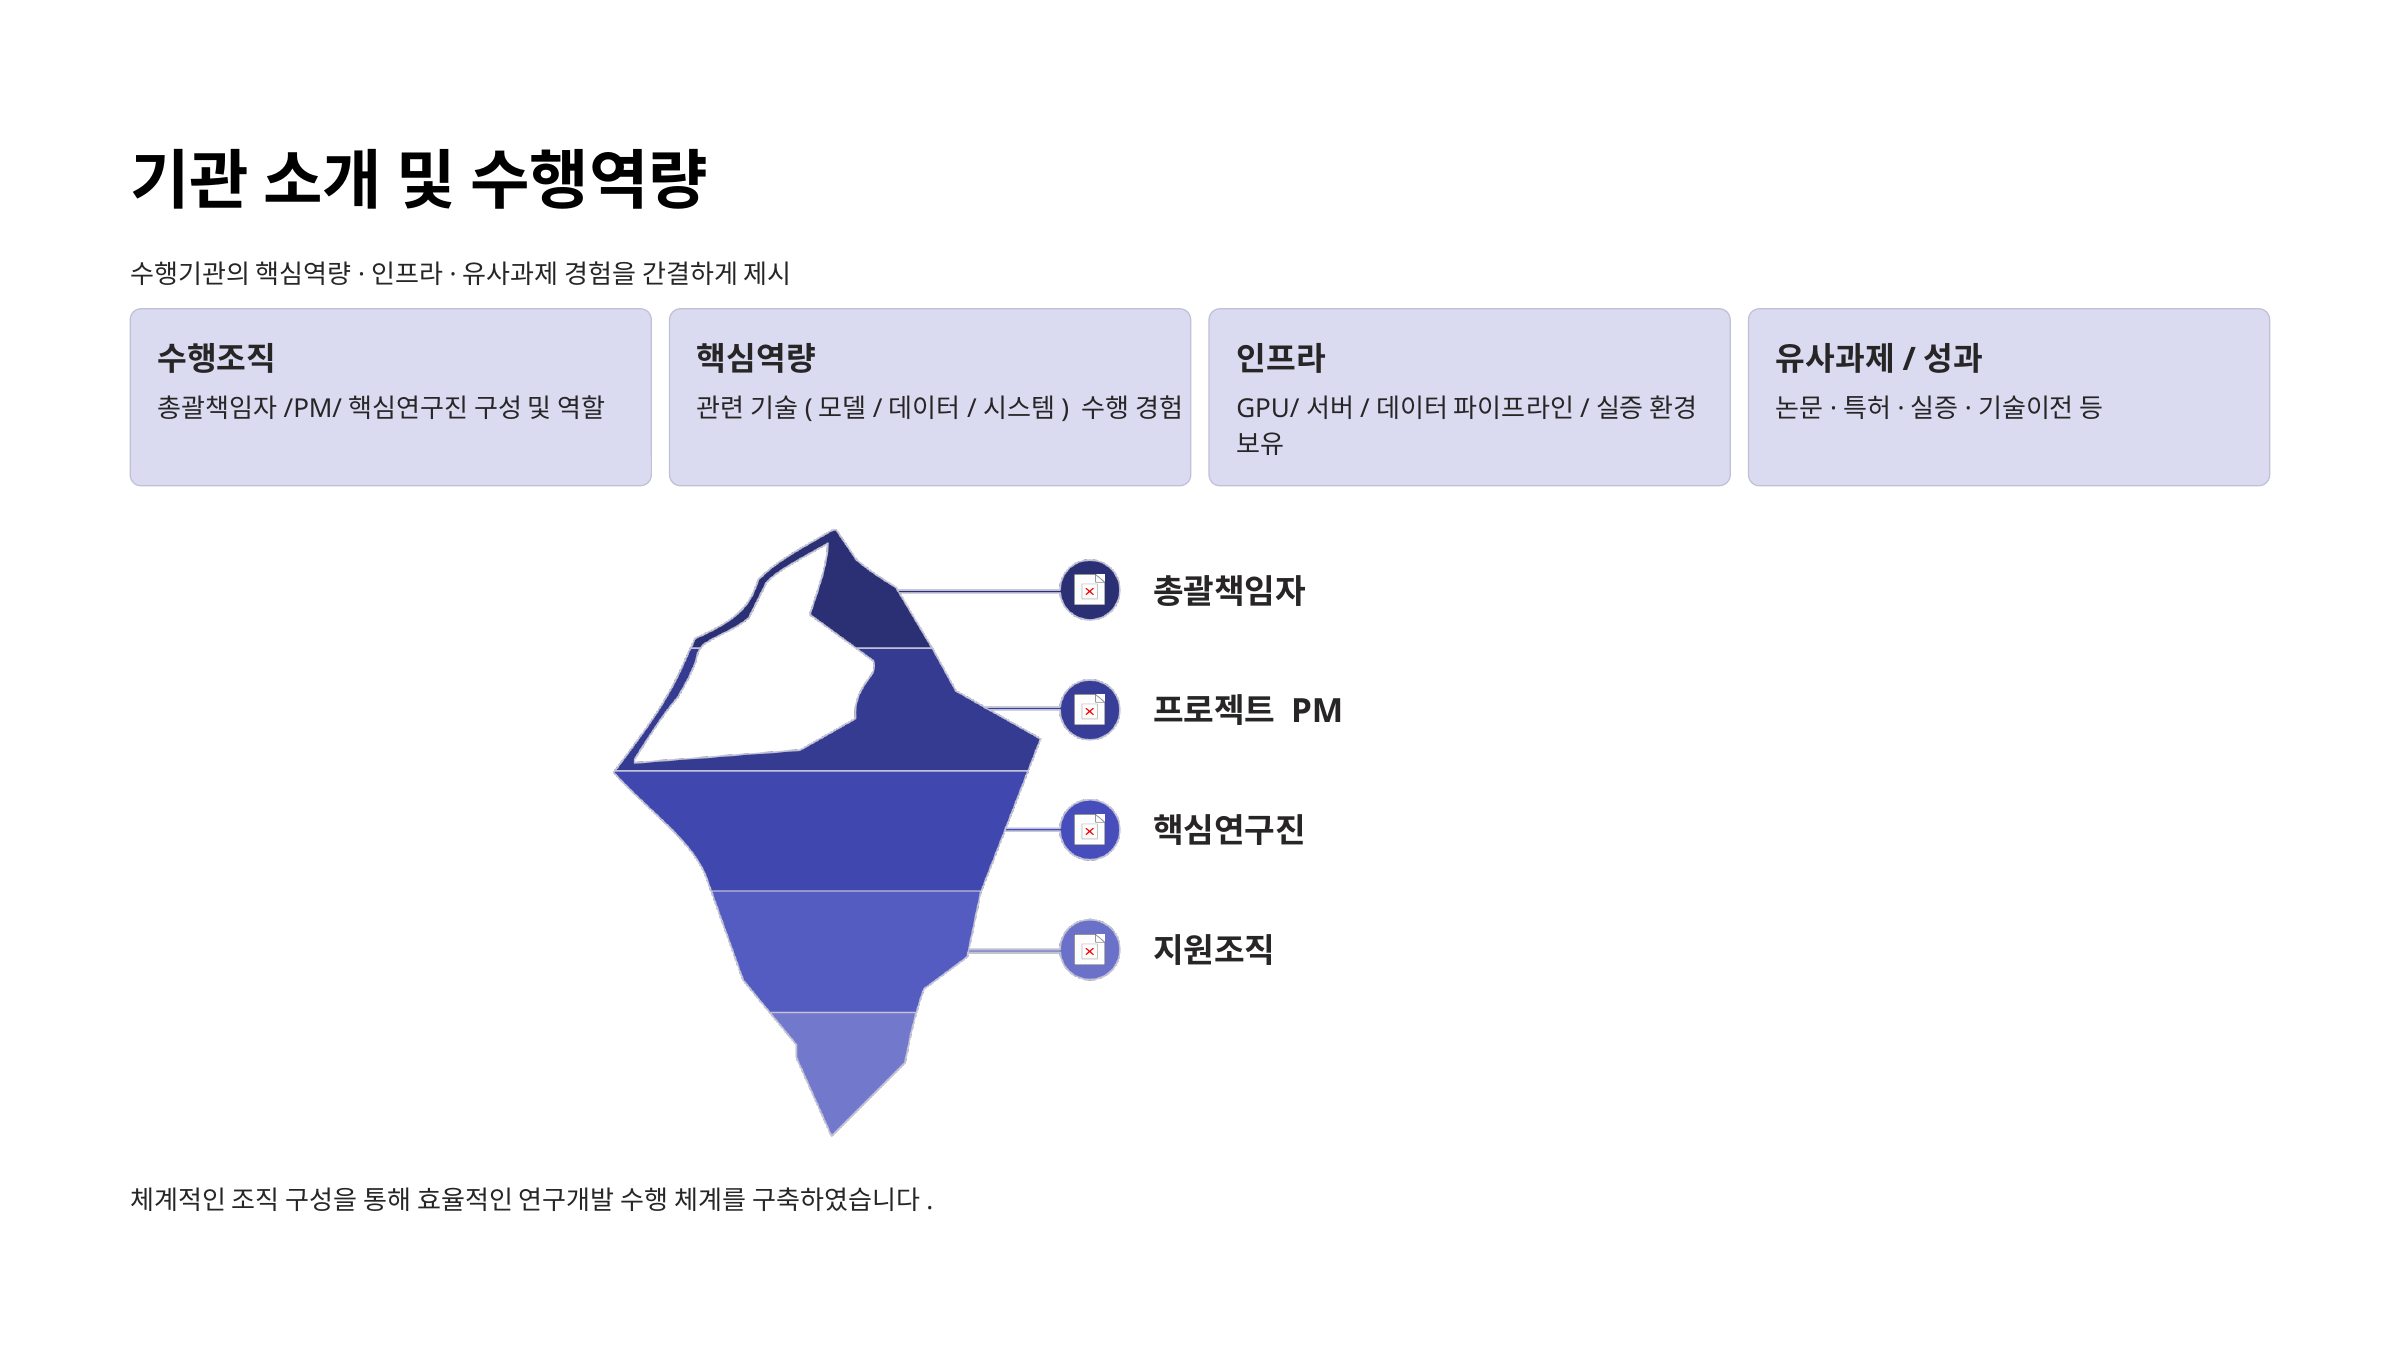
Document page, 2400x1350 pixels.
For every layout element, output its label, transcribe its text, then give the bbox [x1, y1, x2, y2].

text_box 유사과제/성과 [1775, 336, 2102, 377]
text_box [1748, 308, 2270, 486]
text_box 체계적인 조직 구성을 통해 효율적인 연구개발 수행 체계를 구축하였습니다. [130, 1179, 2270, 1215]
text_box 수행기관의 핵심역량·인프라·유사과제 경험을 간결하게 제시 [130, 252, 2270, 289]
text_box [1209, 308, 1731, 486]
text_box 기관 소개 및 수행역량 [130, 134, 782, 217]
text_box 인프라 [1236, 336, 1562, 377]
picture [590, 506, 1810, 1160]
text_box 논문·특허·실증·기술이전 등 [1775, 387, 2243, 424]
text_box [130, 308, 652, 486]
text_box GPU/서버/데이터 파이프라인/실증 환경 보유 [1236, 387, 1703, 459]
text_box 핵심역량 [696, 336, 1023, 377]
text_box 수행조직 [157, 336, 484, 377]
text_box 총괄책임자/PM/핵심연구진 구성 및 역할 [157, 387, 625, 424]
text_box 관련 기술(모델/데이터/시스템) 수행 경험 [696, 387, 1164, 424]
text_box [669, 308, 1191, 486]
